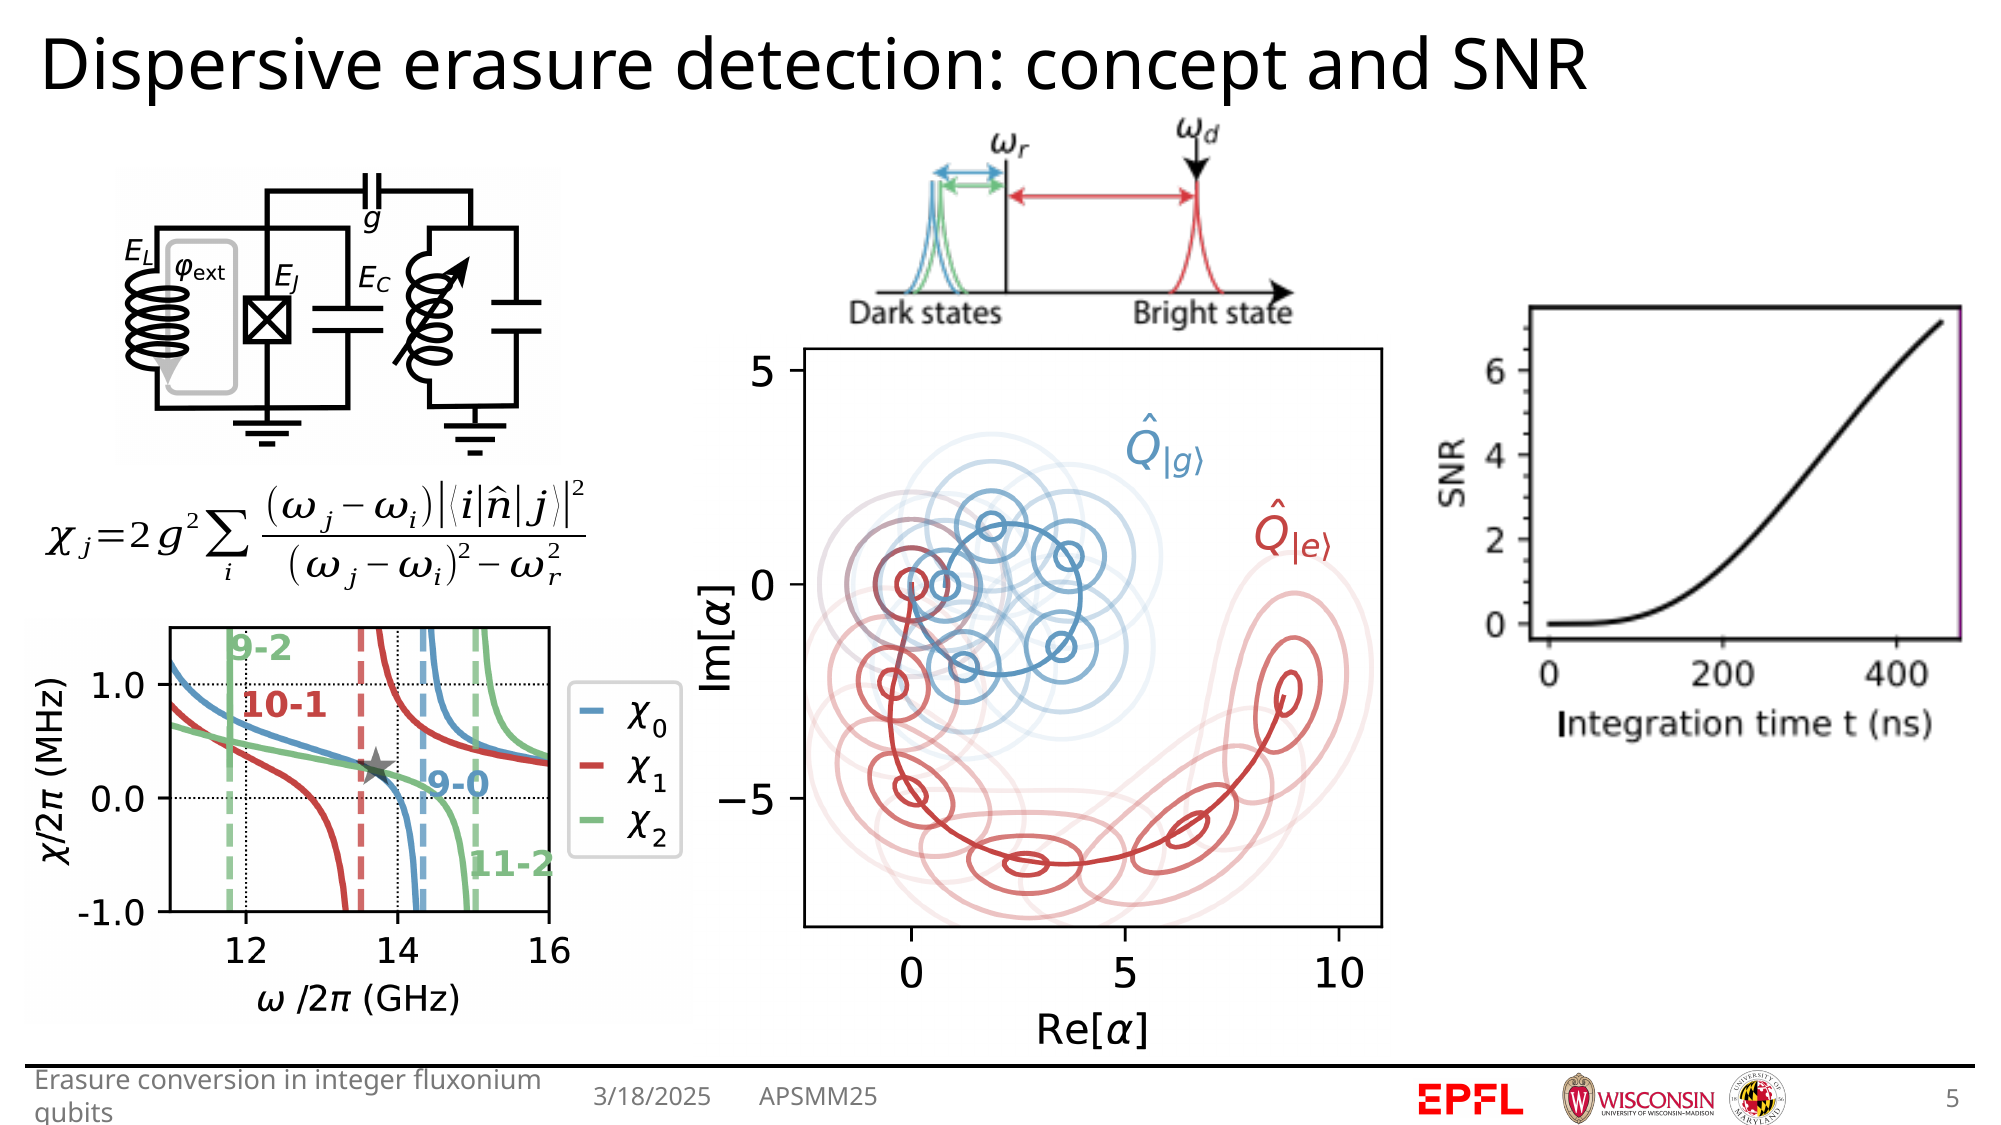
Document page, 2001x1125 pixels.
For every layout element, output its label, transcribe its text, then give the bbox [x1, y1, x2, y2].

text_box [692, 65, 1973, 1058]
title Dispersive erasure detection: concept and SNR [24, 1, 2000, 132]
picture [24, 618, 692, 1025]
picture [1413, 1078, 1530, 1118]
picture [115, 167, 562, 465]
picture [1729, 1070, 1786, 1125]
